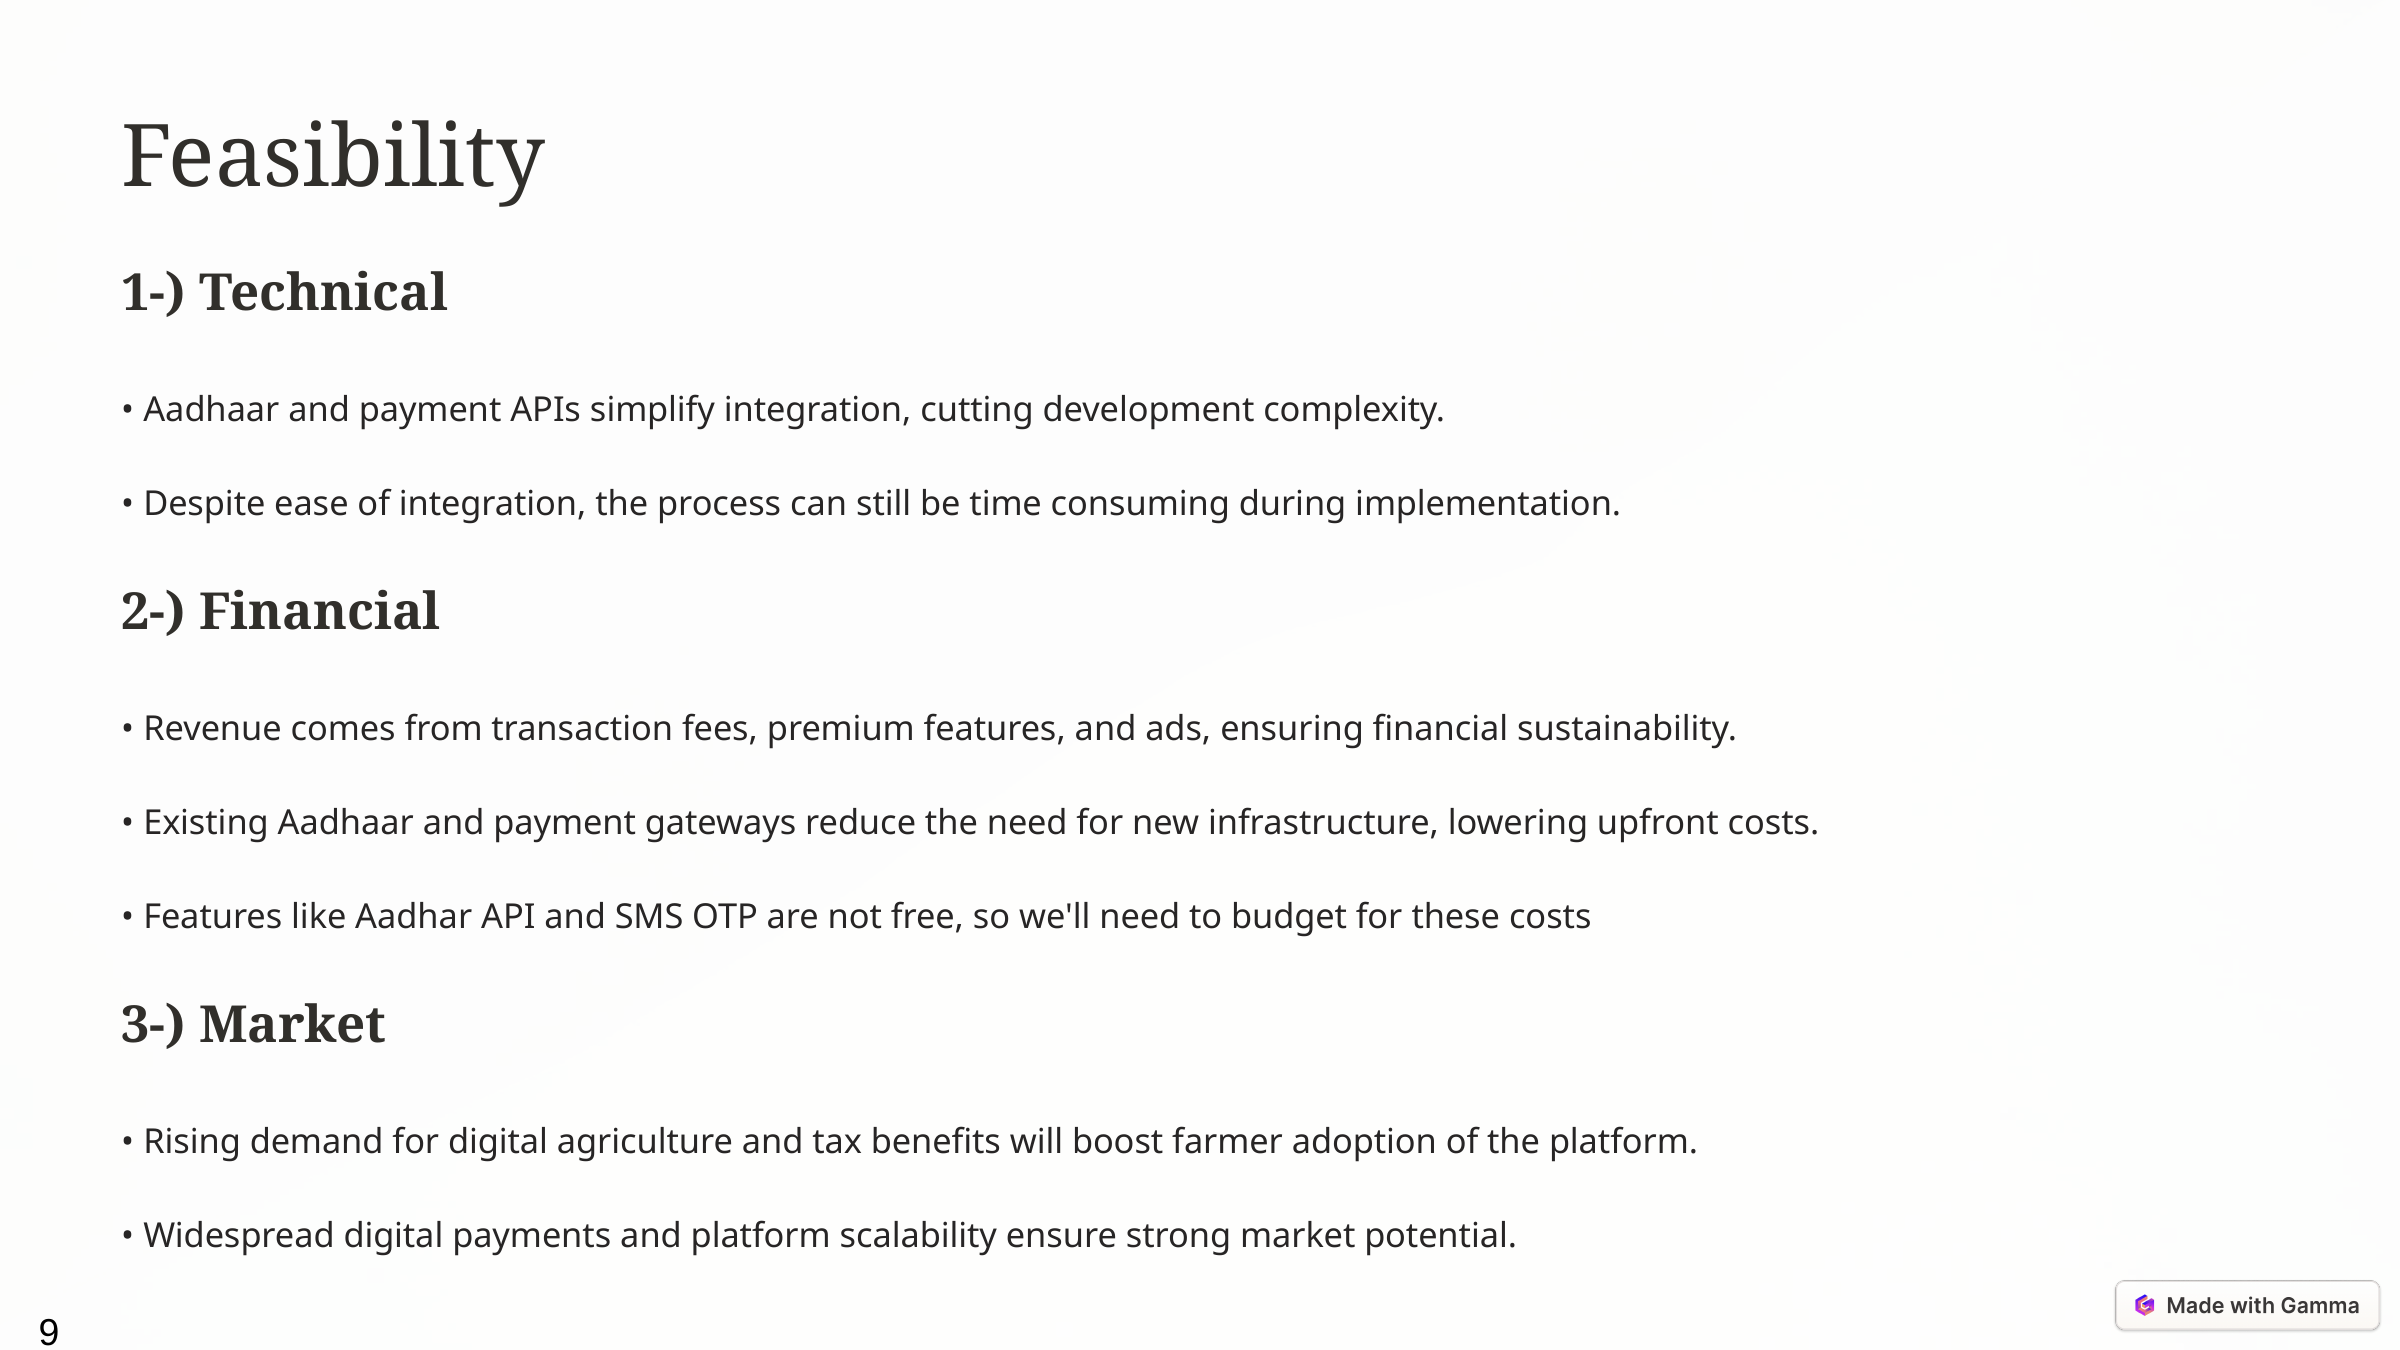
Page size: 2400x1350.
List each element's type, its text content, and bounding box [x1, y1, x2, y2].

text_box • Features like Aadhar API and SMS OTP are not free, so we'll need to budget for these costs [121, 880, 2279, 937]
text_box 2-) Financial [121, 574, 642, 640]
text_box • Widespread digital payments and platform scalability ensure strong market potential. [121, 1199, 2279, 1256]
text_box • Rising demand for digital agriculture and tax benefits will boost farmer adoption of the platform. [121, 1105, 2279, 1161]
text_box 9 [23, 1300, 75, 1350]
text_box 1-) Technical [121, 255, 642, 321]
text_box • Revenue comes from transaction fees, premium features, and ads, ensuring financial sustainability. [121, 691, 2279, 748]
picture [2106, 1271, 2389, 1339]
text_box Feasibility [121, 95, 989, 204]
text_box • Aadhaar and payment APIs simplify integration, cutting development complexity. [121, 372, 2279, 429]
text_box • Despite ease of integration, the process can still be time consuming during implementation. [121, 467, 2279, 523]
text_box 3-) Market [121, 988, 642, 1054]
text_box • Existing Aadhaar and payment gateways reduce the need for new infrastructure, lowering upfront costs. [121, 786, 2279, 842]
